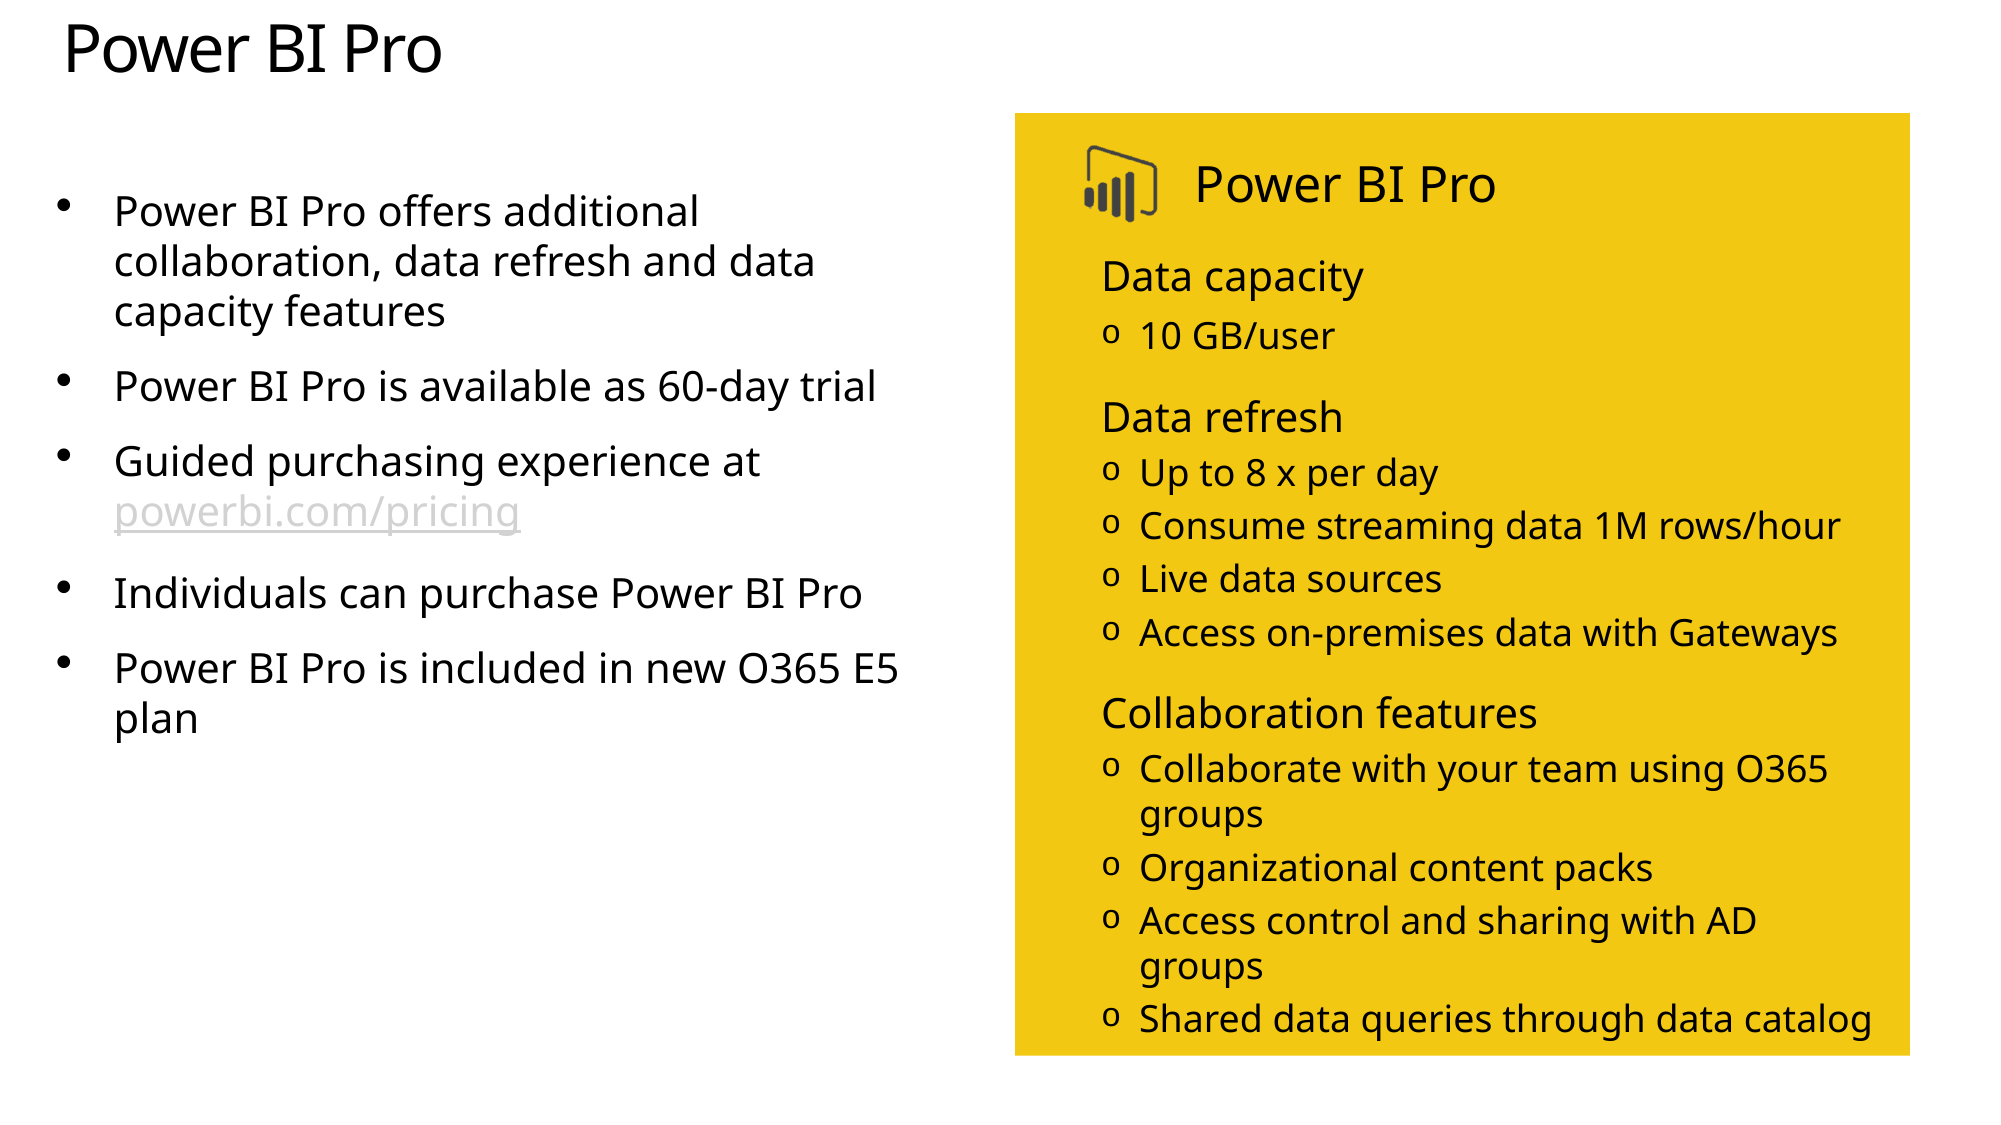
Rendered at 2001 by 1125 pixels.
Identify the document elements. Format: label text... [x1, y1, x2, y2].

text_box Power BI Pro offers additional collaboration, data refresh and data capacity features Power BI Pro is available as 60-day trial Guided purchasing experience at powerbi.com/pricing Individuals can purchase Power BI Pro Power BI Pro is included in new O365 E5 plan [27, 160, 963, 980]
title Power BI Pro [0, 0, 1995, 113]
list Power BI Pro Data capacity 10 GB/user Data refresh Up to 8 x per day Consume streaming data 1M rows/hour Live data sources Access on-premises data with Gateways Collaboration features Collaborate with your team using O365 groups Organizational content packs Access control and sharing with AD groups Shared data queries through data catalog [1015, 113, 1910, 1056]
picture [1071, 141, 1163, 225]
